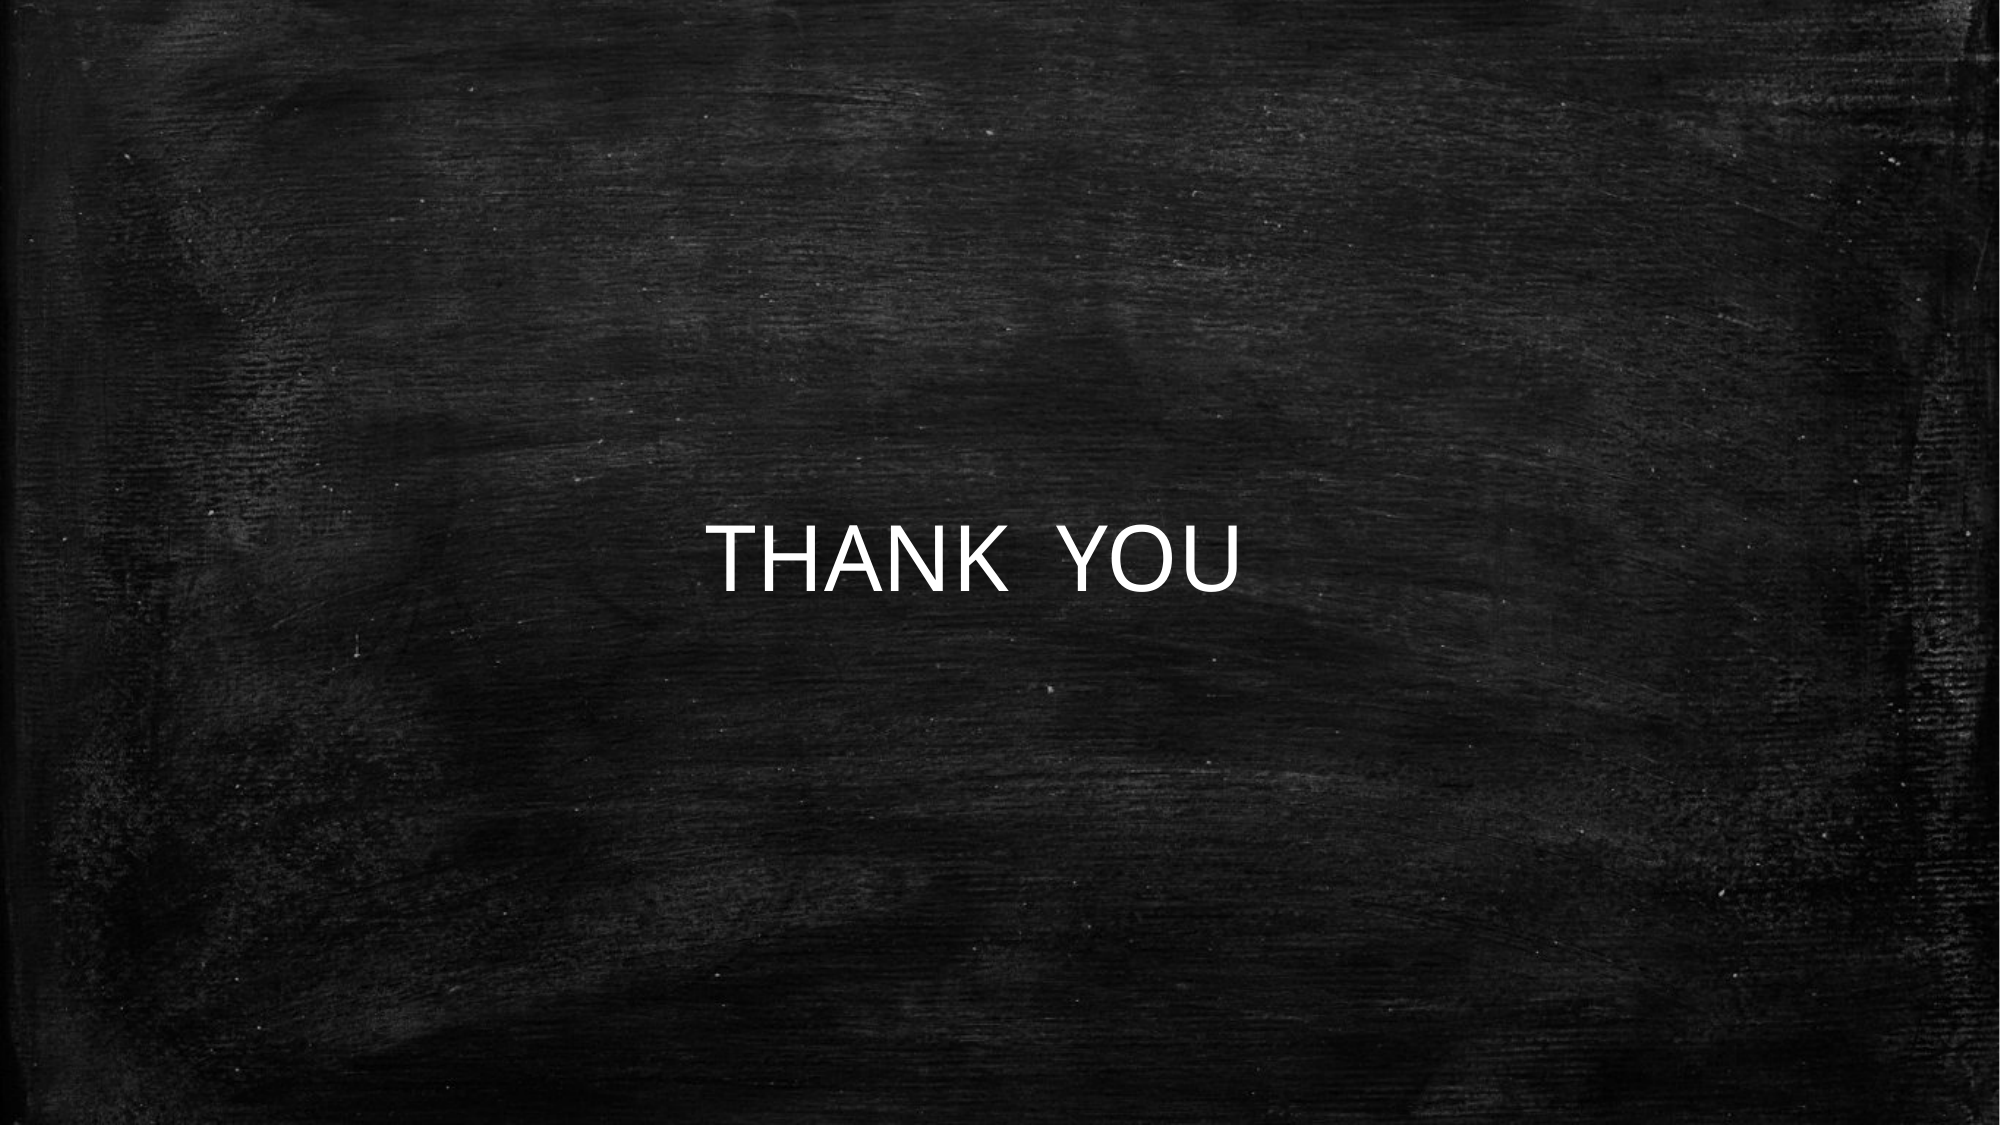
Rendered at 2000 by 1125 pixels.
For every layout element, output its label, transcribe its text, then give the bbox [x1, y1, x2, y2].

text_box THANK YOU 👨‍💻 [492, 504, 1506, 619]
